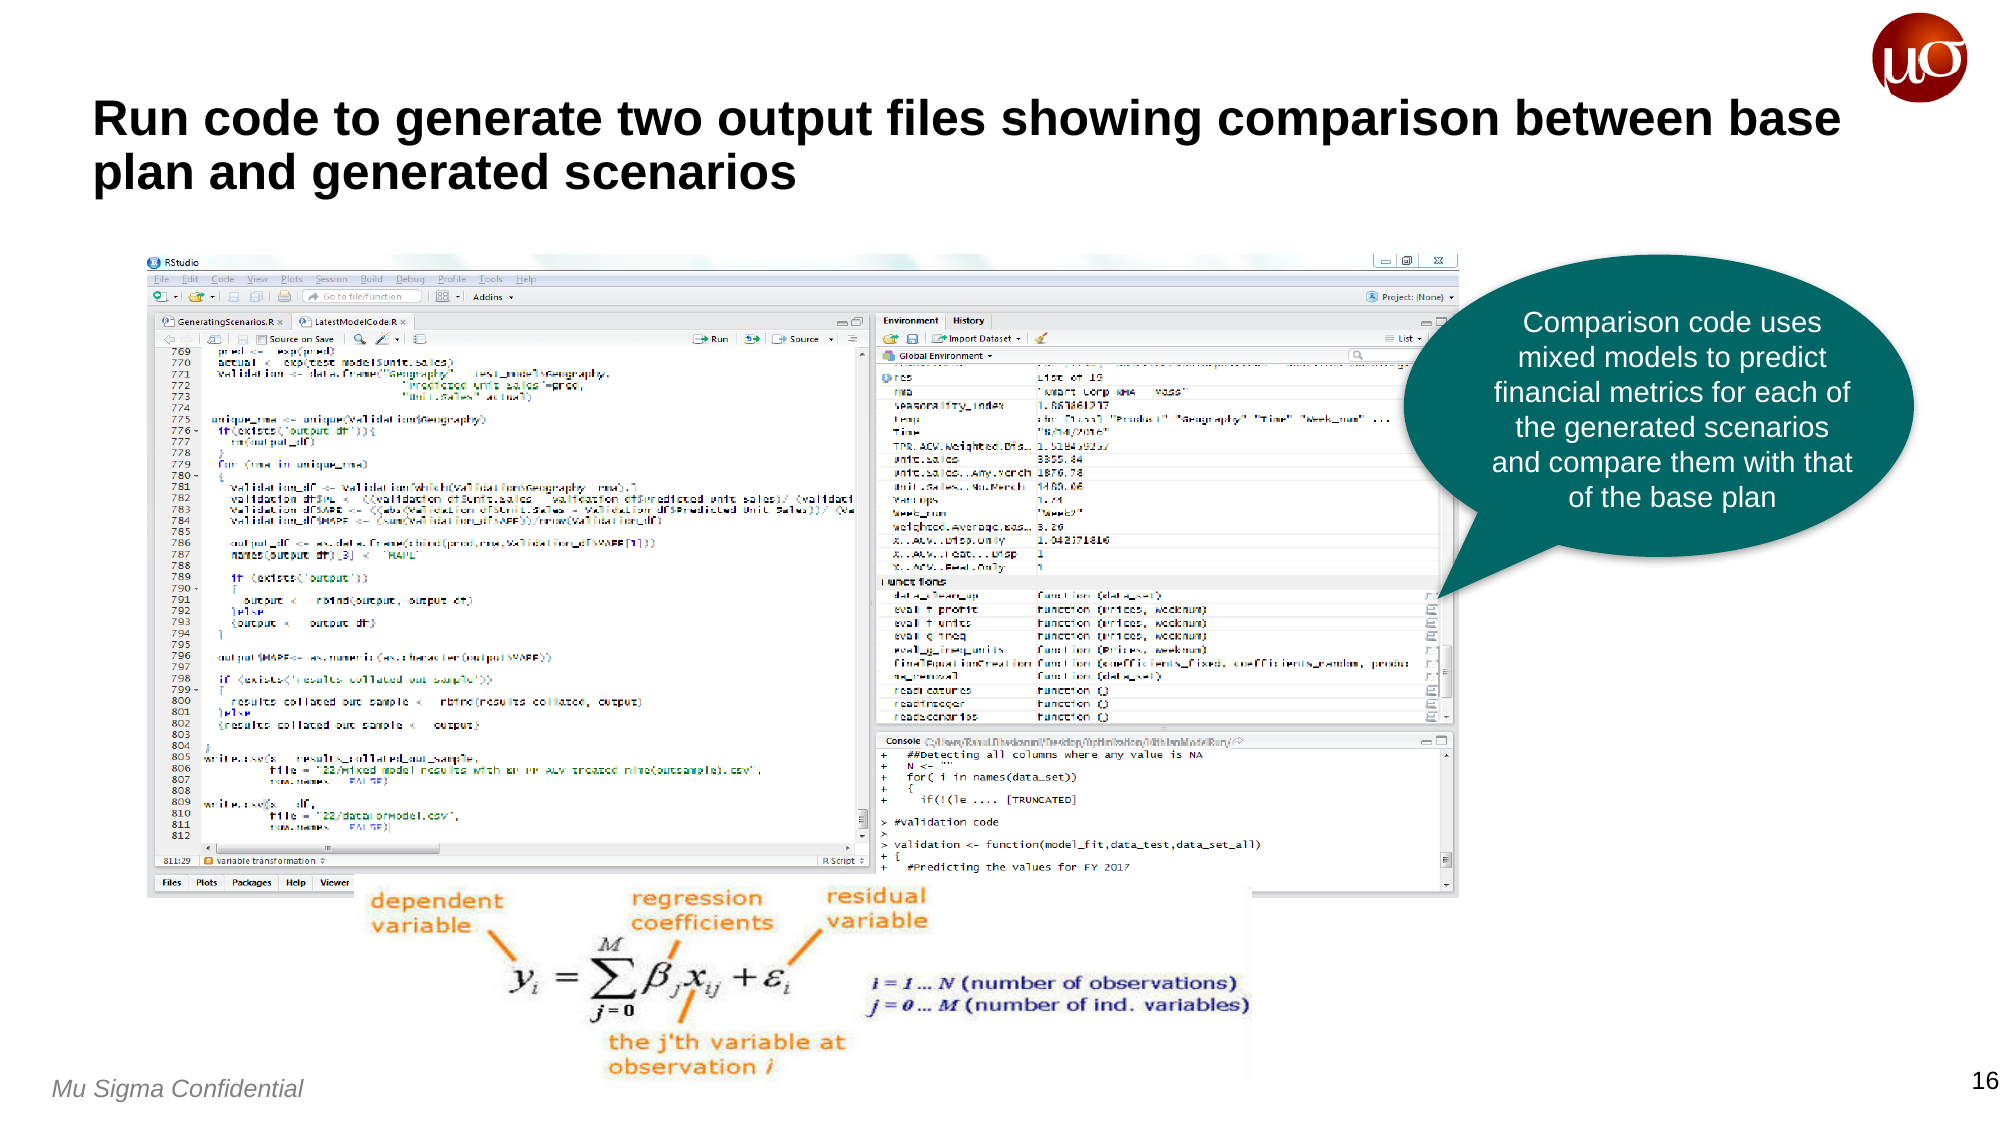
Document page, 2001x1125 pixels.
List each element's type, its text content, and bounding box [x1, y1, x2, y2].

picture [354, 874, 1252, 1088]
title Run code to generate two output files showing comparison between base plan and generated scenarios [92, 62, 1908, 201]
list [147, 254, 1459, 898]
picture [1867, 12, 1973, 103]
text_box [1403, 254, 1915, 558]
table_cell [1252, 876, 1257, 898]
